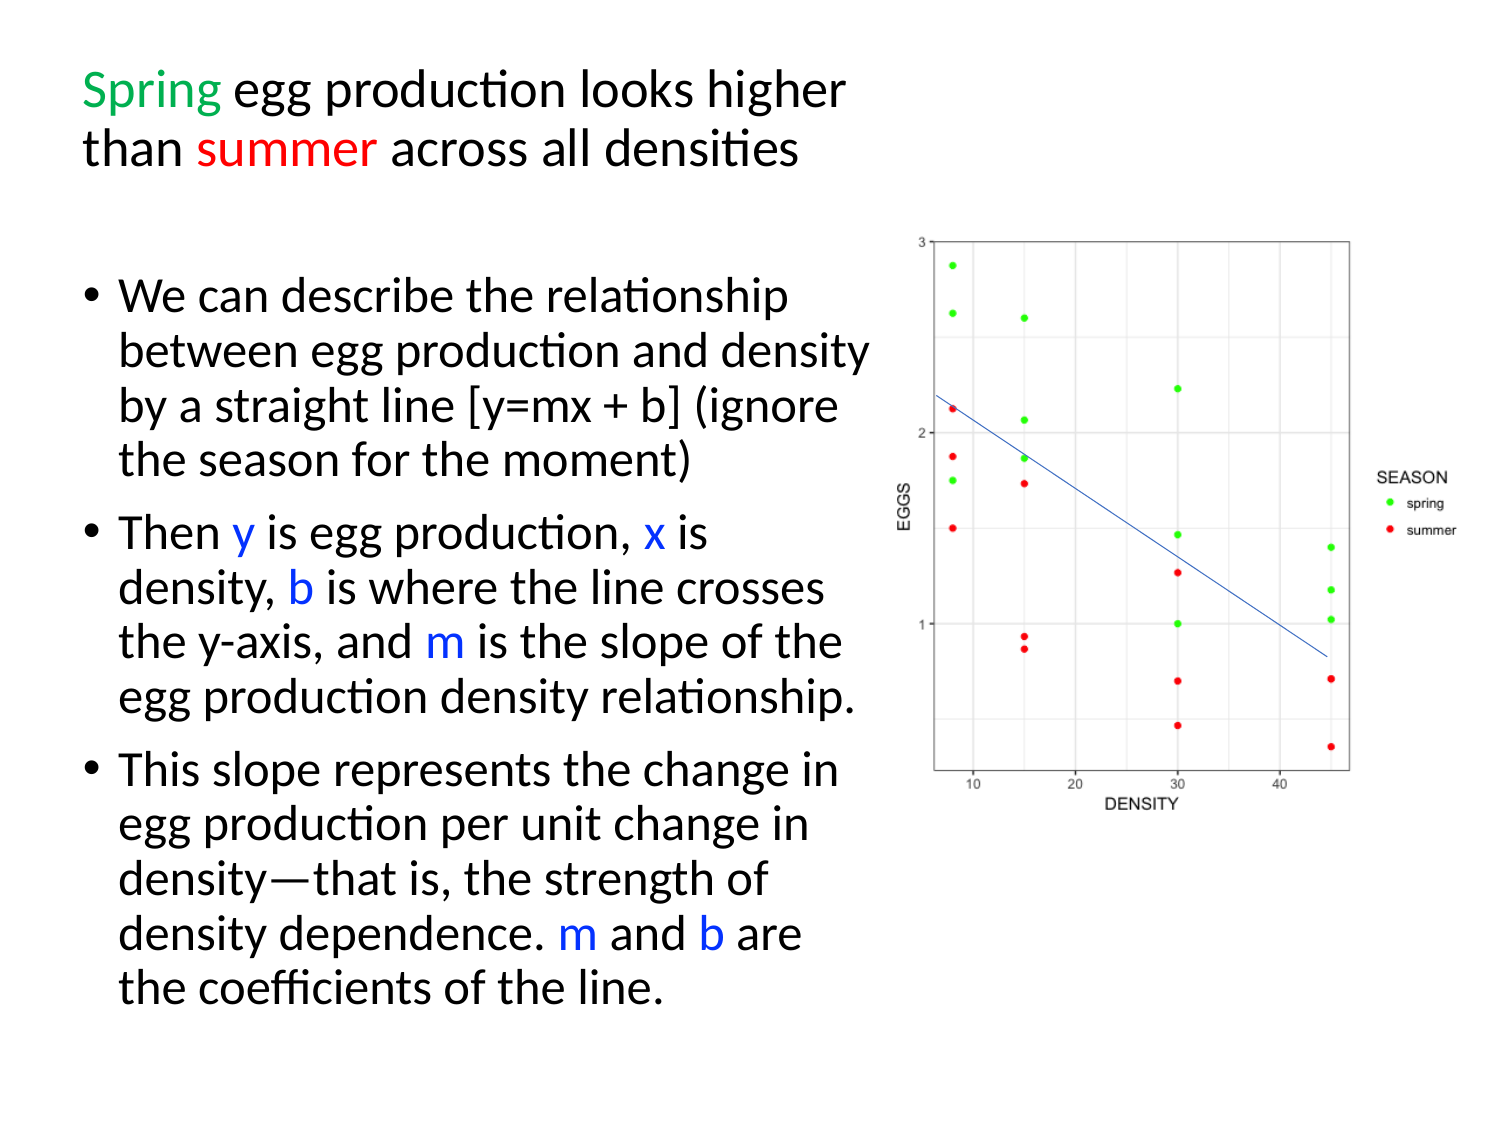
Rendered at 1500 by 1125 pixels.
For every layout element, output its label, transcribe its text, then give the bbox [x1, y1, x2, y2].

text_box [936, 395, 1328, 657]
list Spring egg production looks higher than summer across all densities We can describe the relationship between egg production and density by a straight line [y=mx + b] (ignore the season for the moment) Then y is egg production, x is density, b is where the line crosses the y-axis, and m is the slope of the egg production density relationship. This slope represents the change in egg production per unit change in density—that is, the strength of density dependence. m and b are the coefficients of the line. [67, 53, 890, 1043]
picture [889, 233, 1474, 818]
